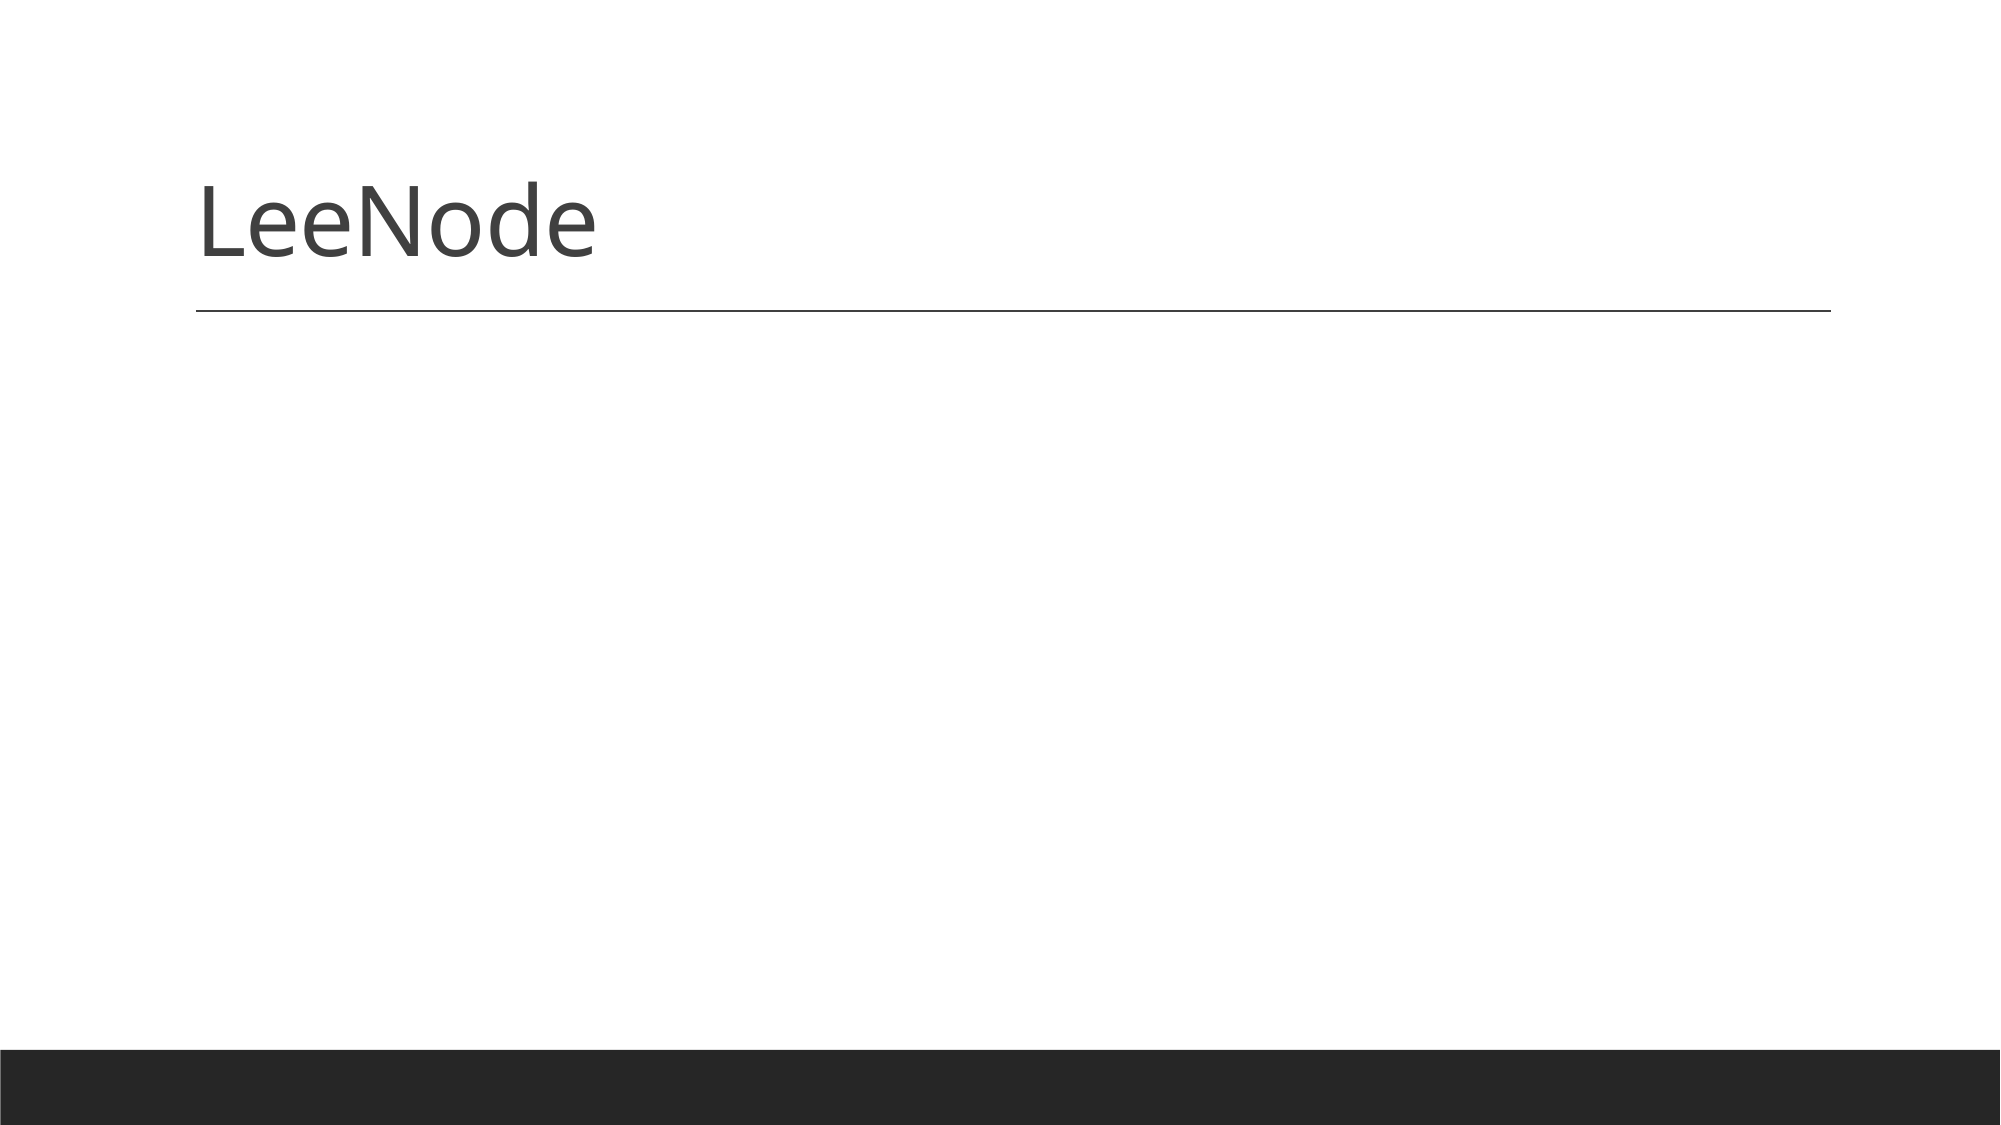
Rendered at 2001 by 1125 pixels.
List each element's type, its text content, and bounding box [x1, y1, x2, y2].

title LeeNode [180, 47, 1830, 285]
